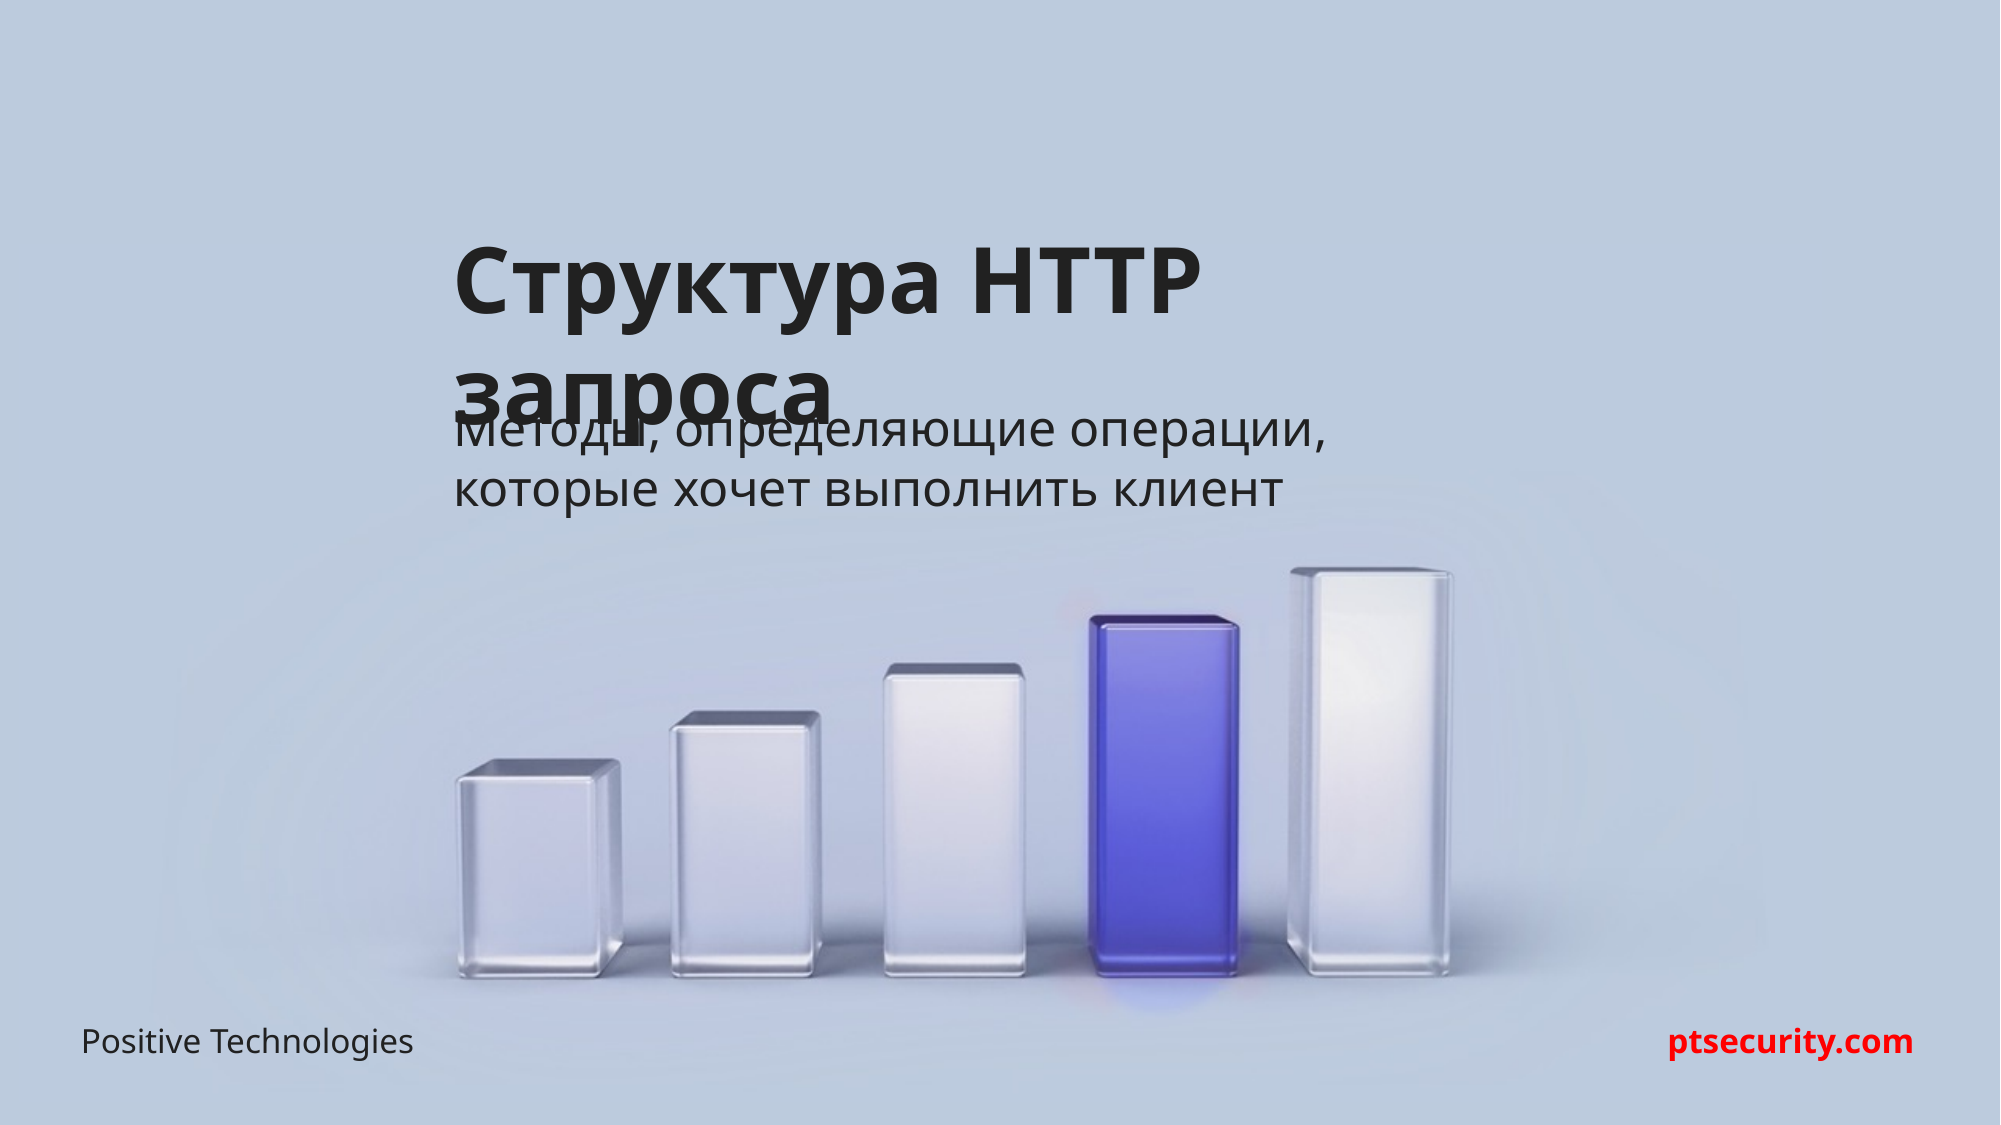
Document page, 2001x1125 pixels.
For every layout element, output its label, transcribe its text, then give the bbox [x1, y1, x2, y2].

text_box Структура HTTP запроса [438, 214, 1509, 563]
list Методы, определяющие операции, которые хочет выполнить клиент [438, 388, 1448, 935]
picture [19, 244, 1822, 1102]
